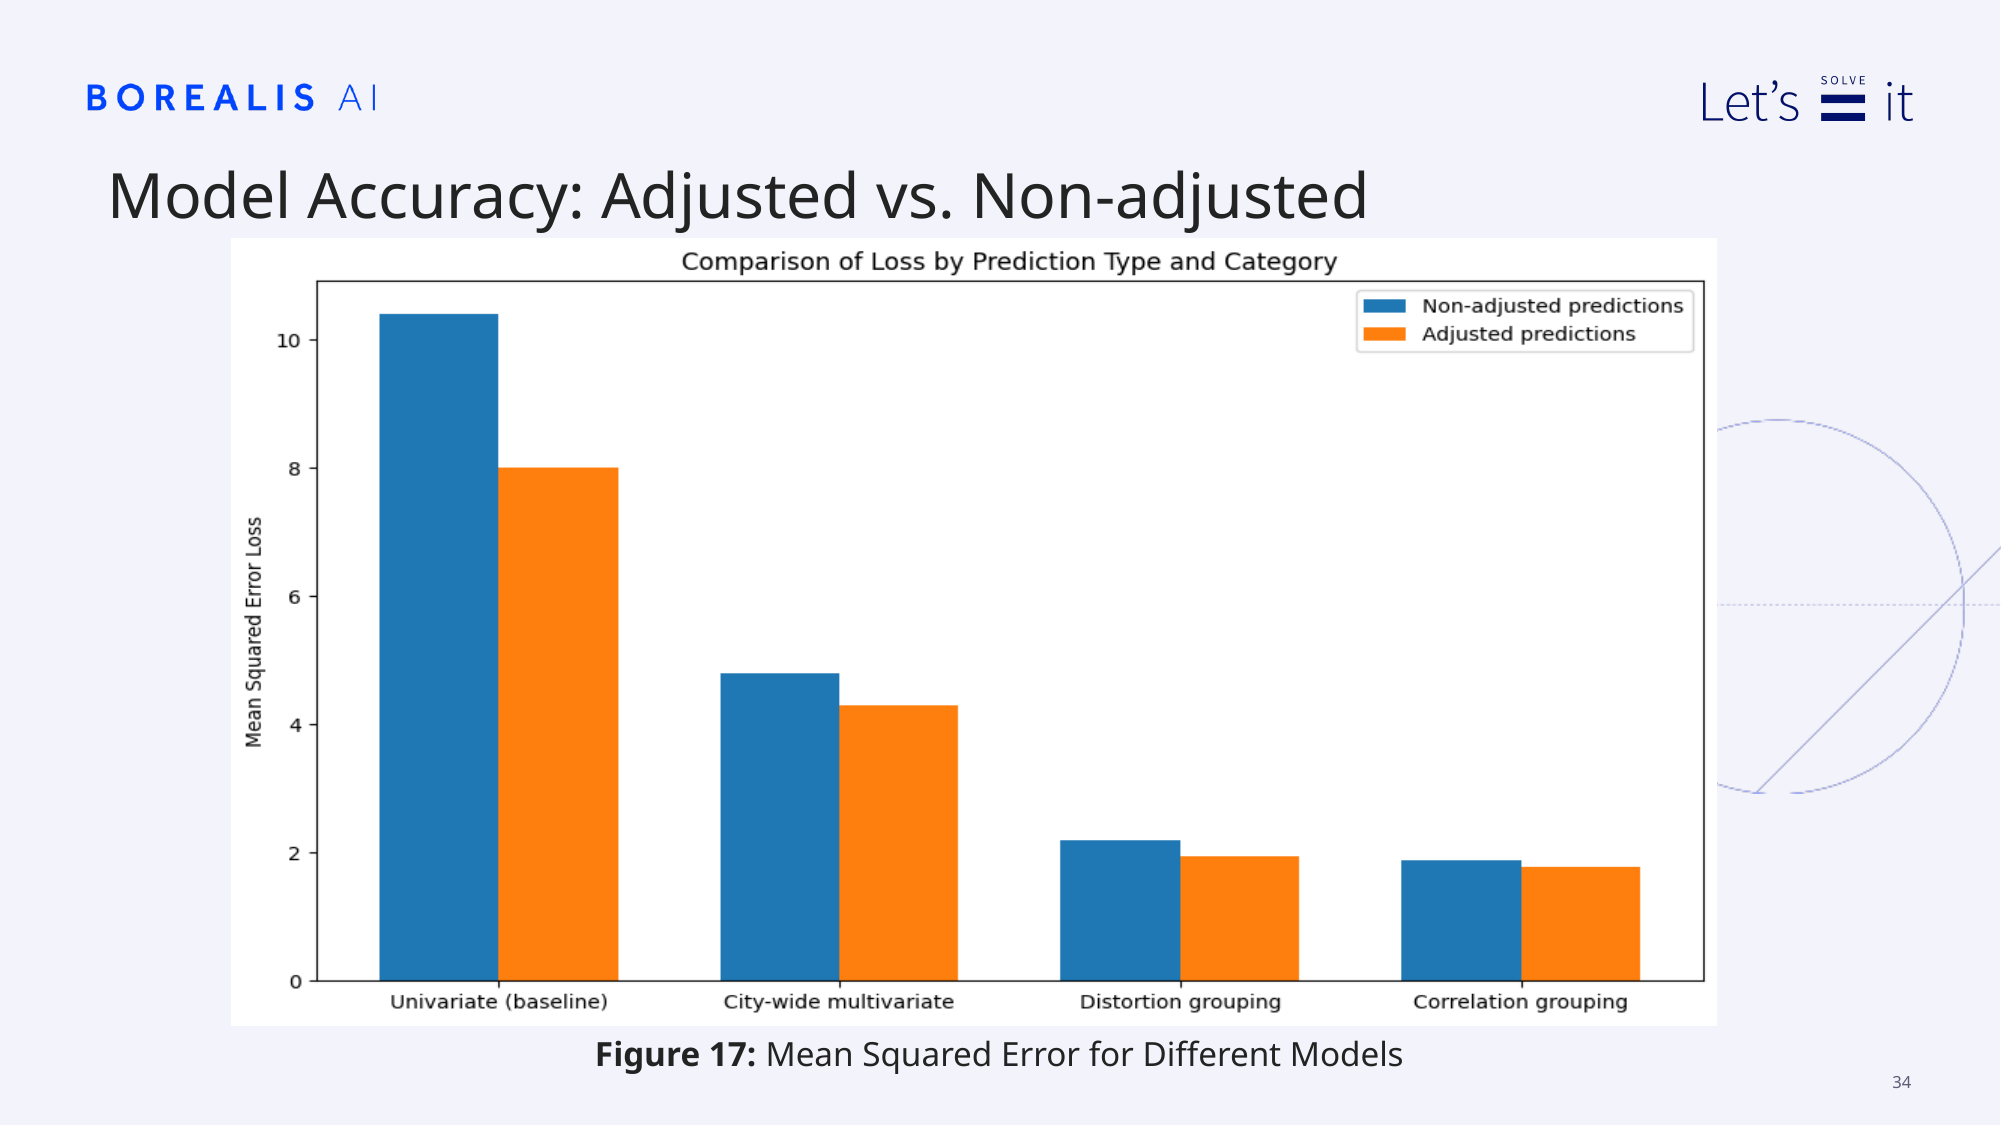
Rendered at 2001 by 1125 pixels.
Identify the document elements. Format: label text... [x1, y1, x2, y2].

slide_number 34 [1578, 1041, 1927, 1125]
text_box Figure 17: Mean Squared Error for Different Models [424, 1026, 1576, 1081]
picture [87, 83, 375, 111]
picture [1703, 76, 1913, 121]
title Model Accuracy: Adjusted vs. Non-adjusted [92, 99, 1856, 239]
picture [231, 238, 1717, 1026]
